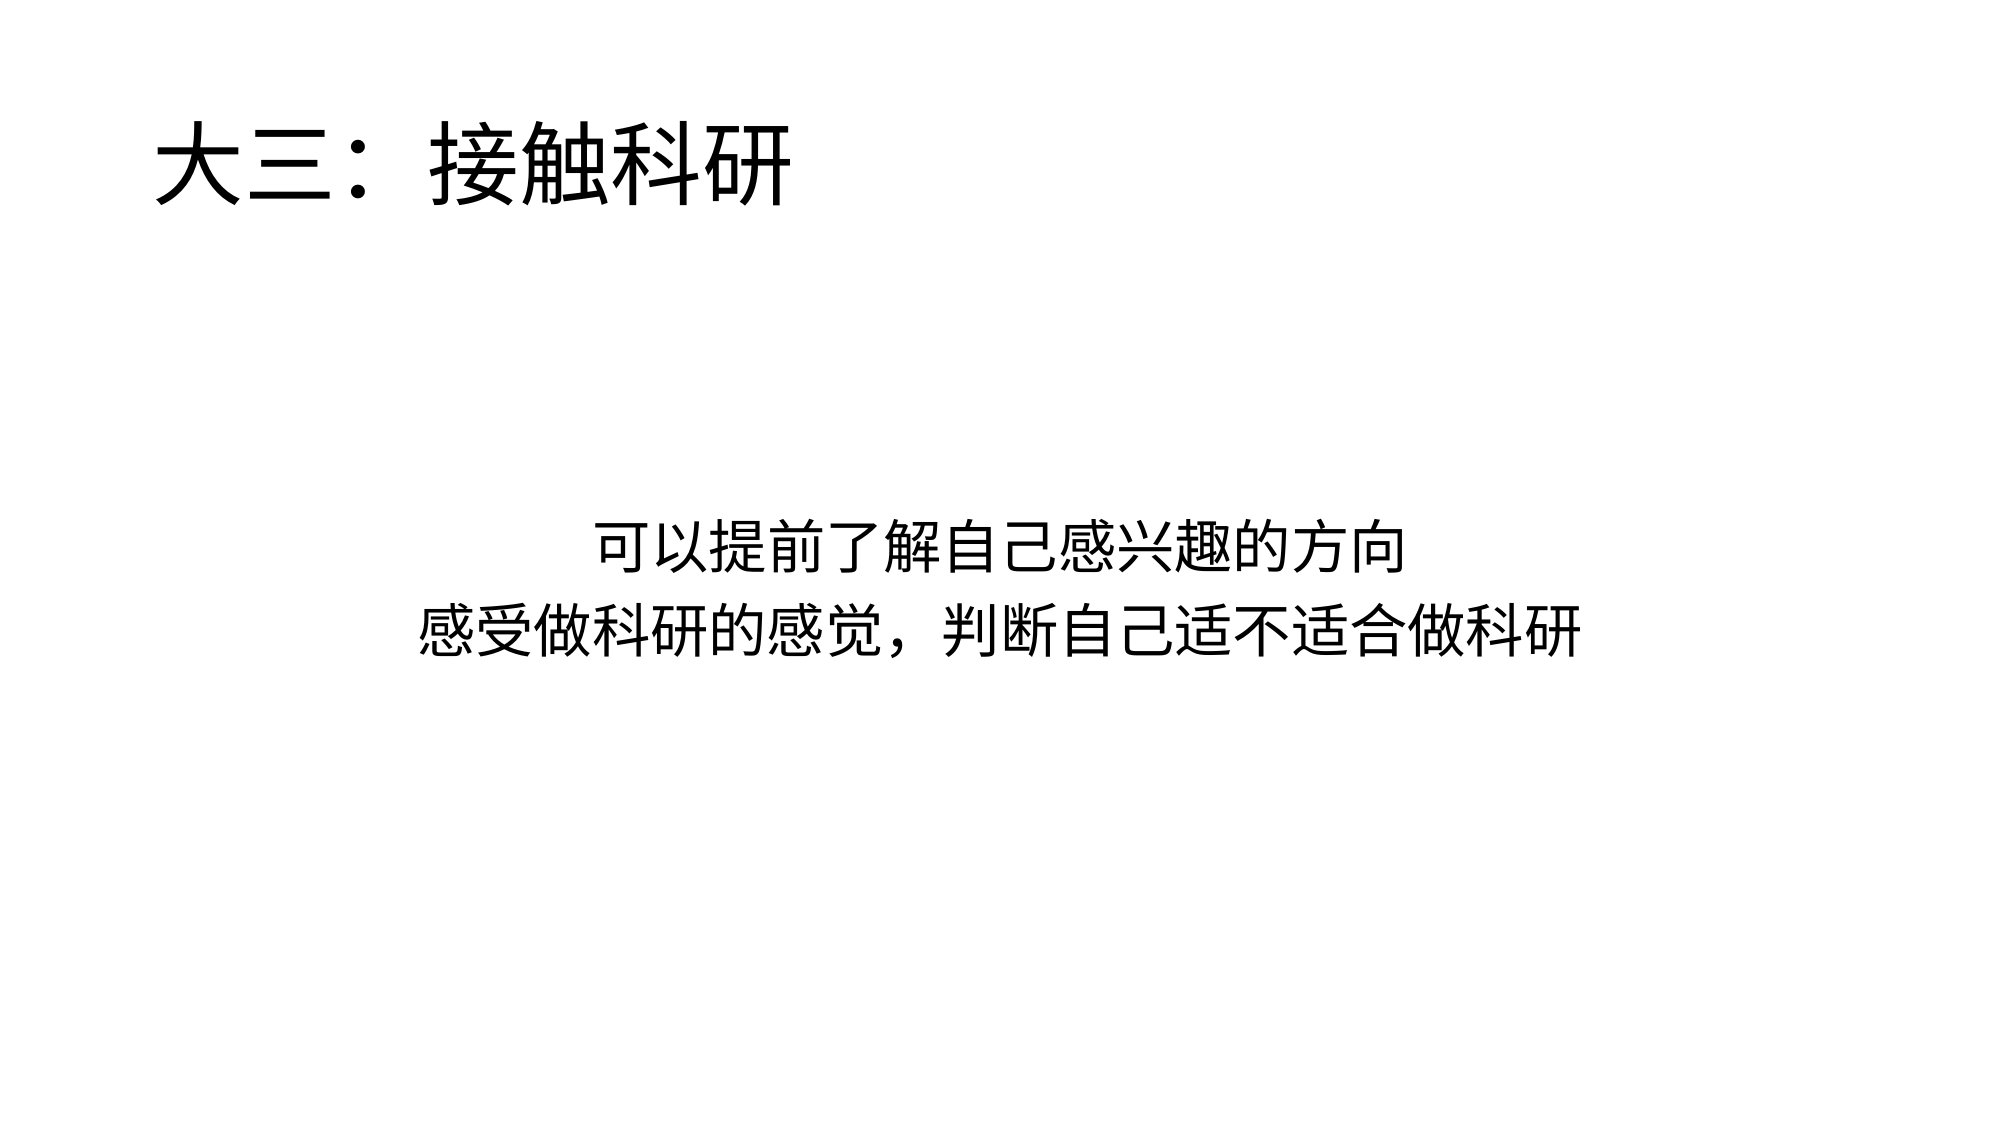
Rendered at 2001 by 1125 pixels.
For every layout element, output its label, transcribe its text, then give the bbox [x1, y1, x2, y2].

title 大三：接触科研 [137, 59, 1863, 278]
list 可以提前了解自己感兴趣的方向 感受做科研的感觉，判断自己适不适合做科研 [137, 510, 1863, 1125]
